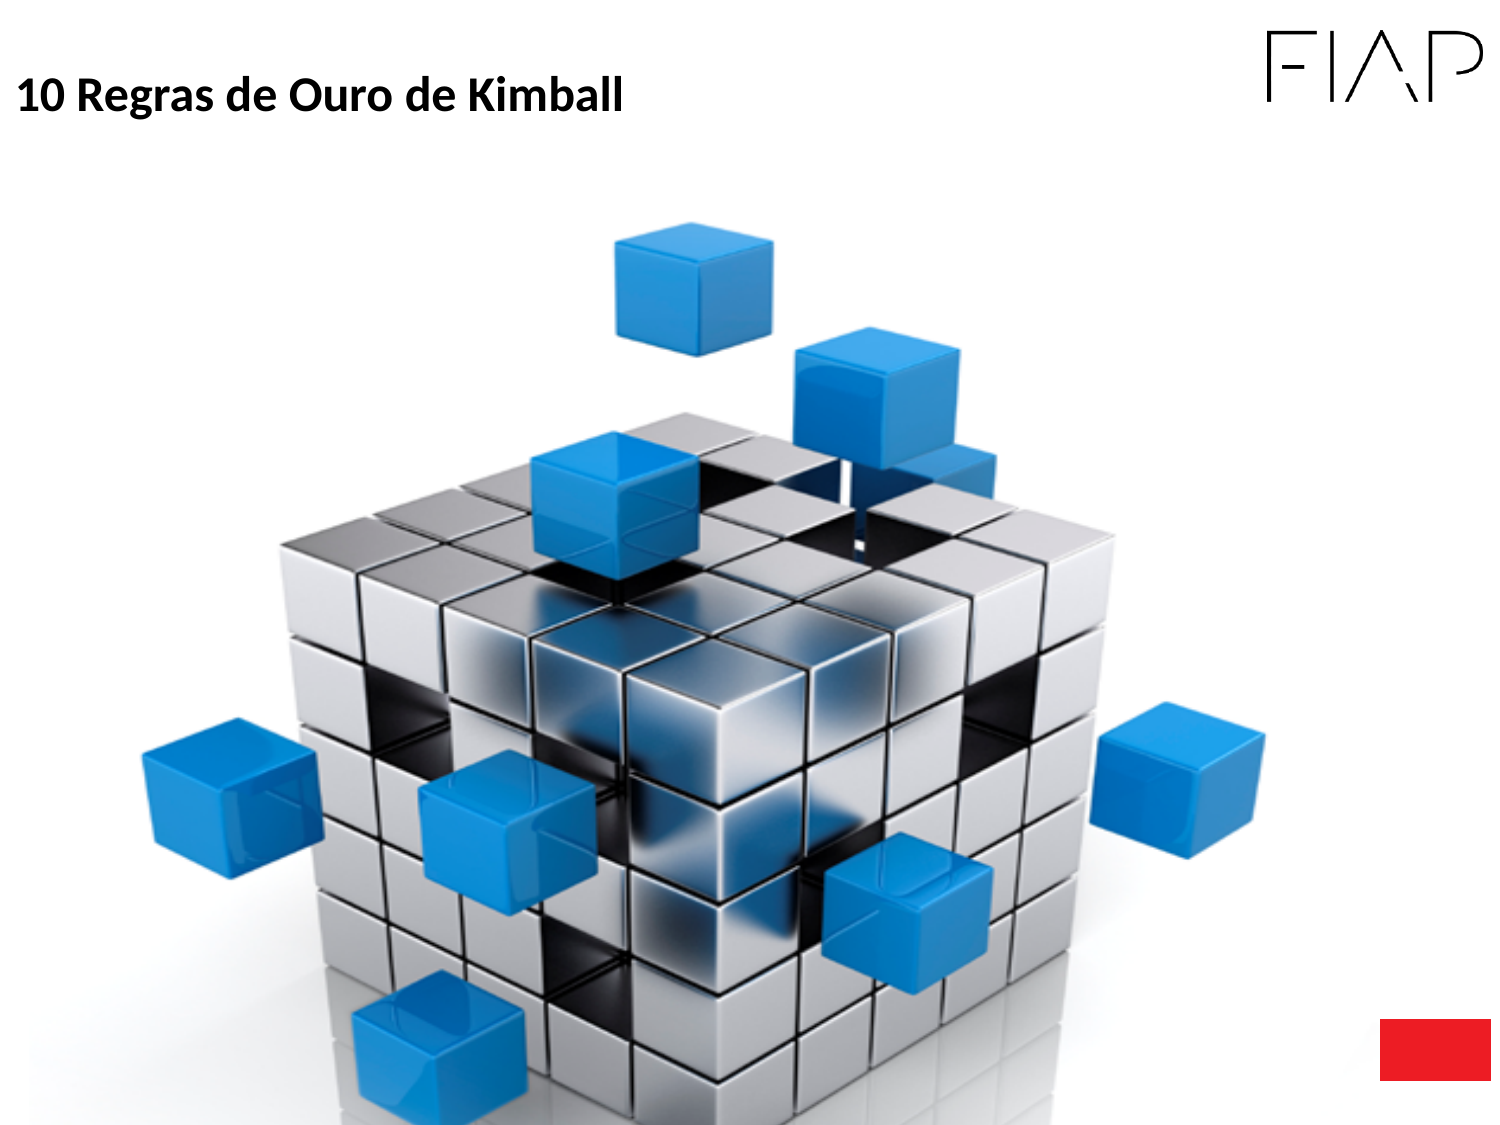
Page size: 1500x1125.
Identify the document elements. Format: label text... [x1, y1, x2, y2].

picture [1267, 30, 1483, 102]
picture [29, 184, 1491, 1125]
text_box 10 Regras de Ouro de Kimball [0, 54, 1105, 130]
